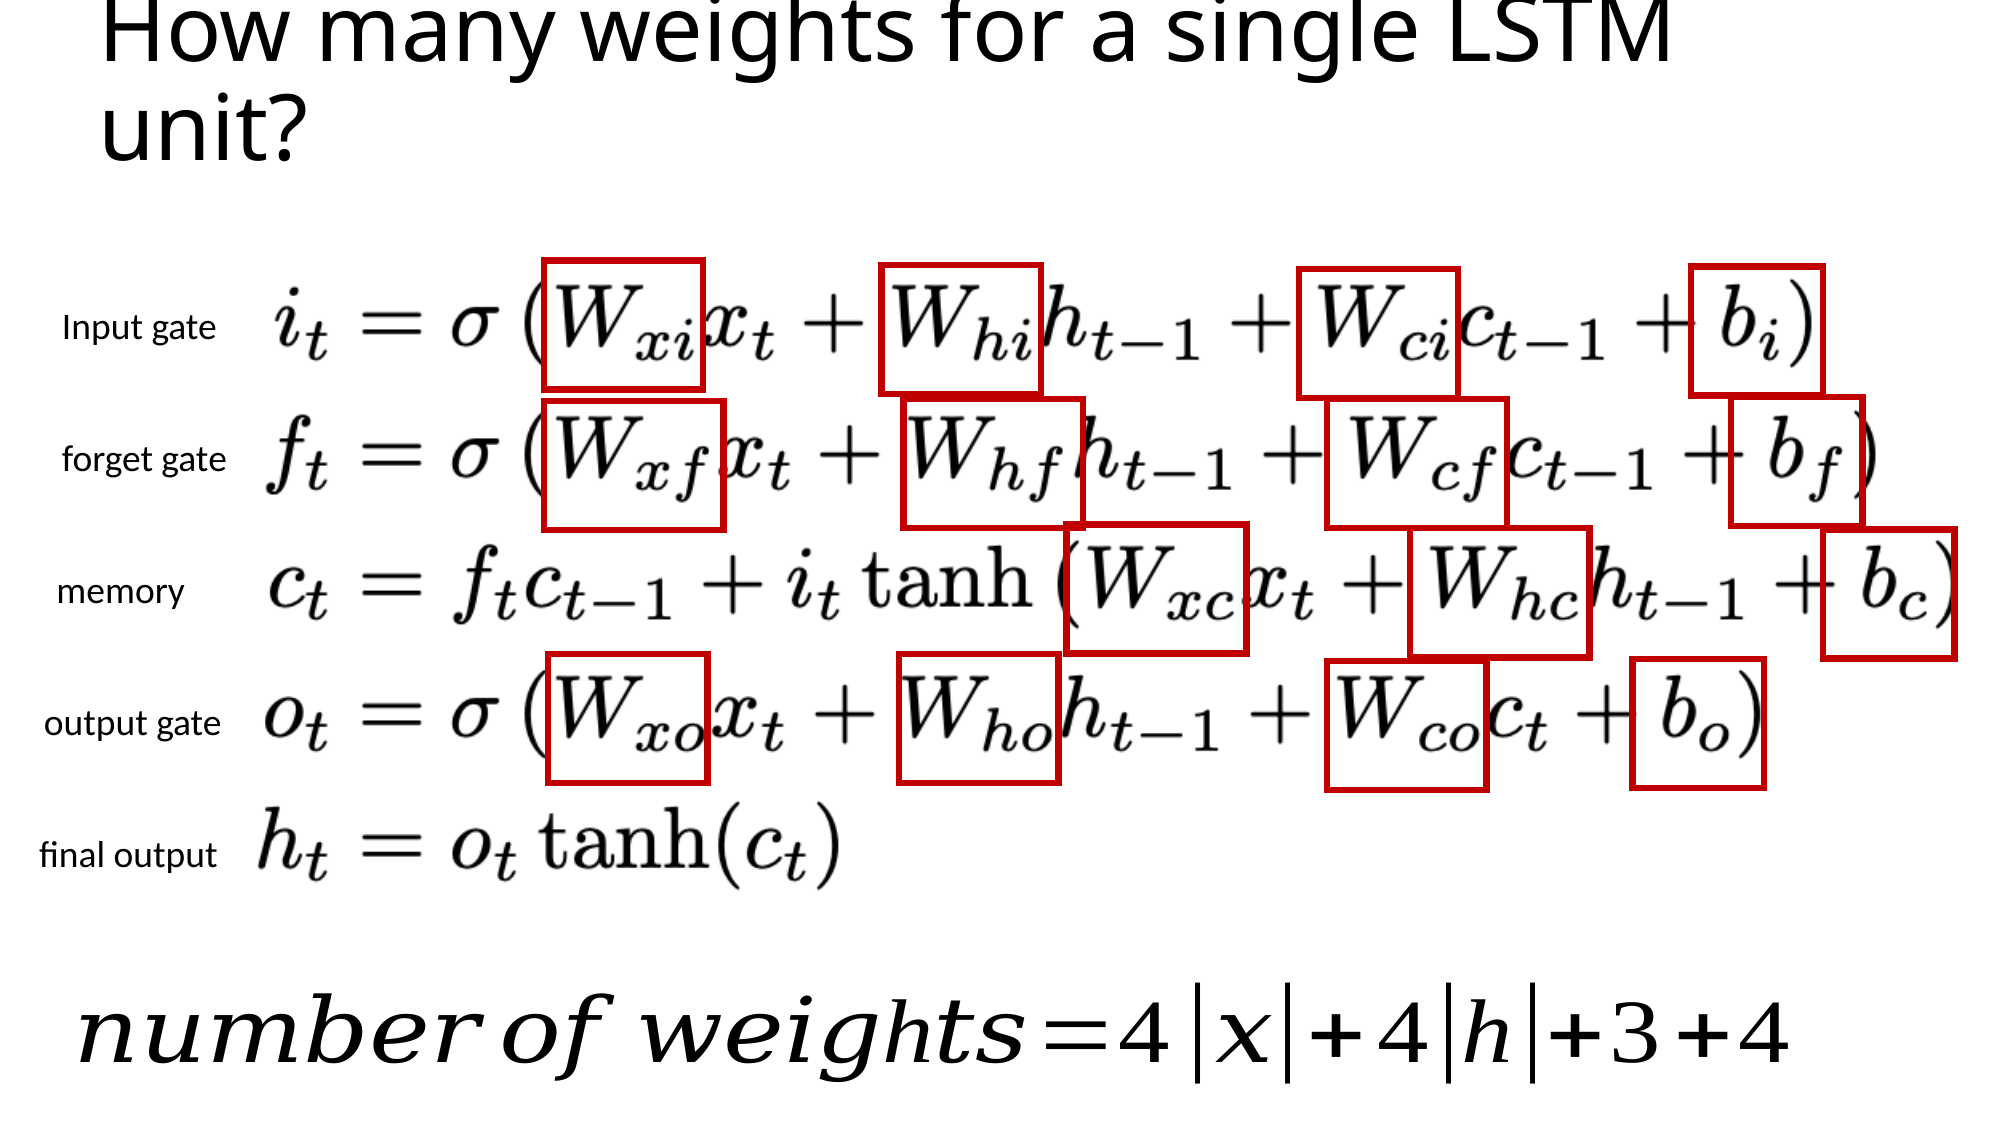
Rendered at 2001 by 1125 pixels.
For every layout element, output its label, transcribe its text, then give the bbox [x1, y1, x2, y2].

text_box forget gate [47, 426, 243, 487]
text_box memory [41, 558, 201, 619]
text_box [1632, 266, 1955, 788]
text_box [881, 264, 1590, 783]
text_box output gate [29, 690, 237, 751]
picture [255, 264, 1975, 921]
text_box Input gate [47, 294, 233, 355]
title How many weights for a single LSTM unit? [83, 0, 1884, 163]
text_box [543, 260, 1247, 783]
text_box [1298, 268, 1507, 791]
text_box final output [24, 823, 233, 883]
